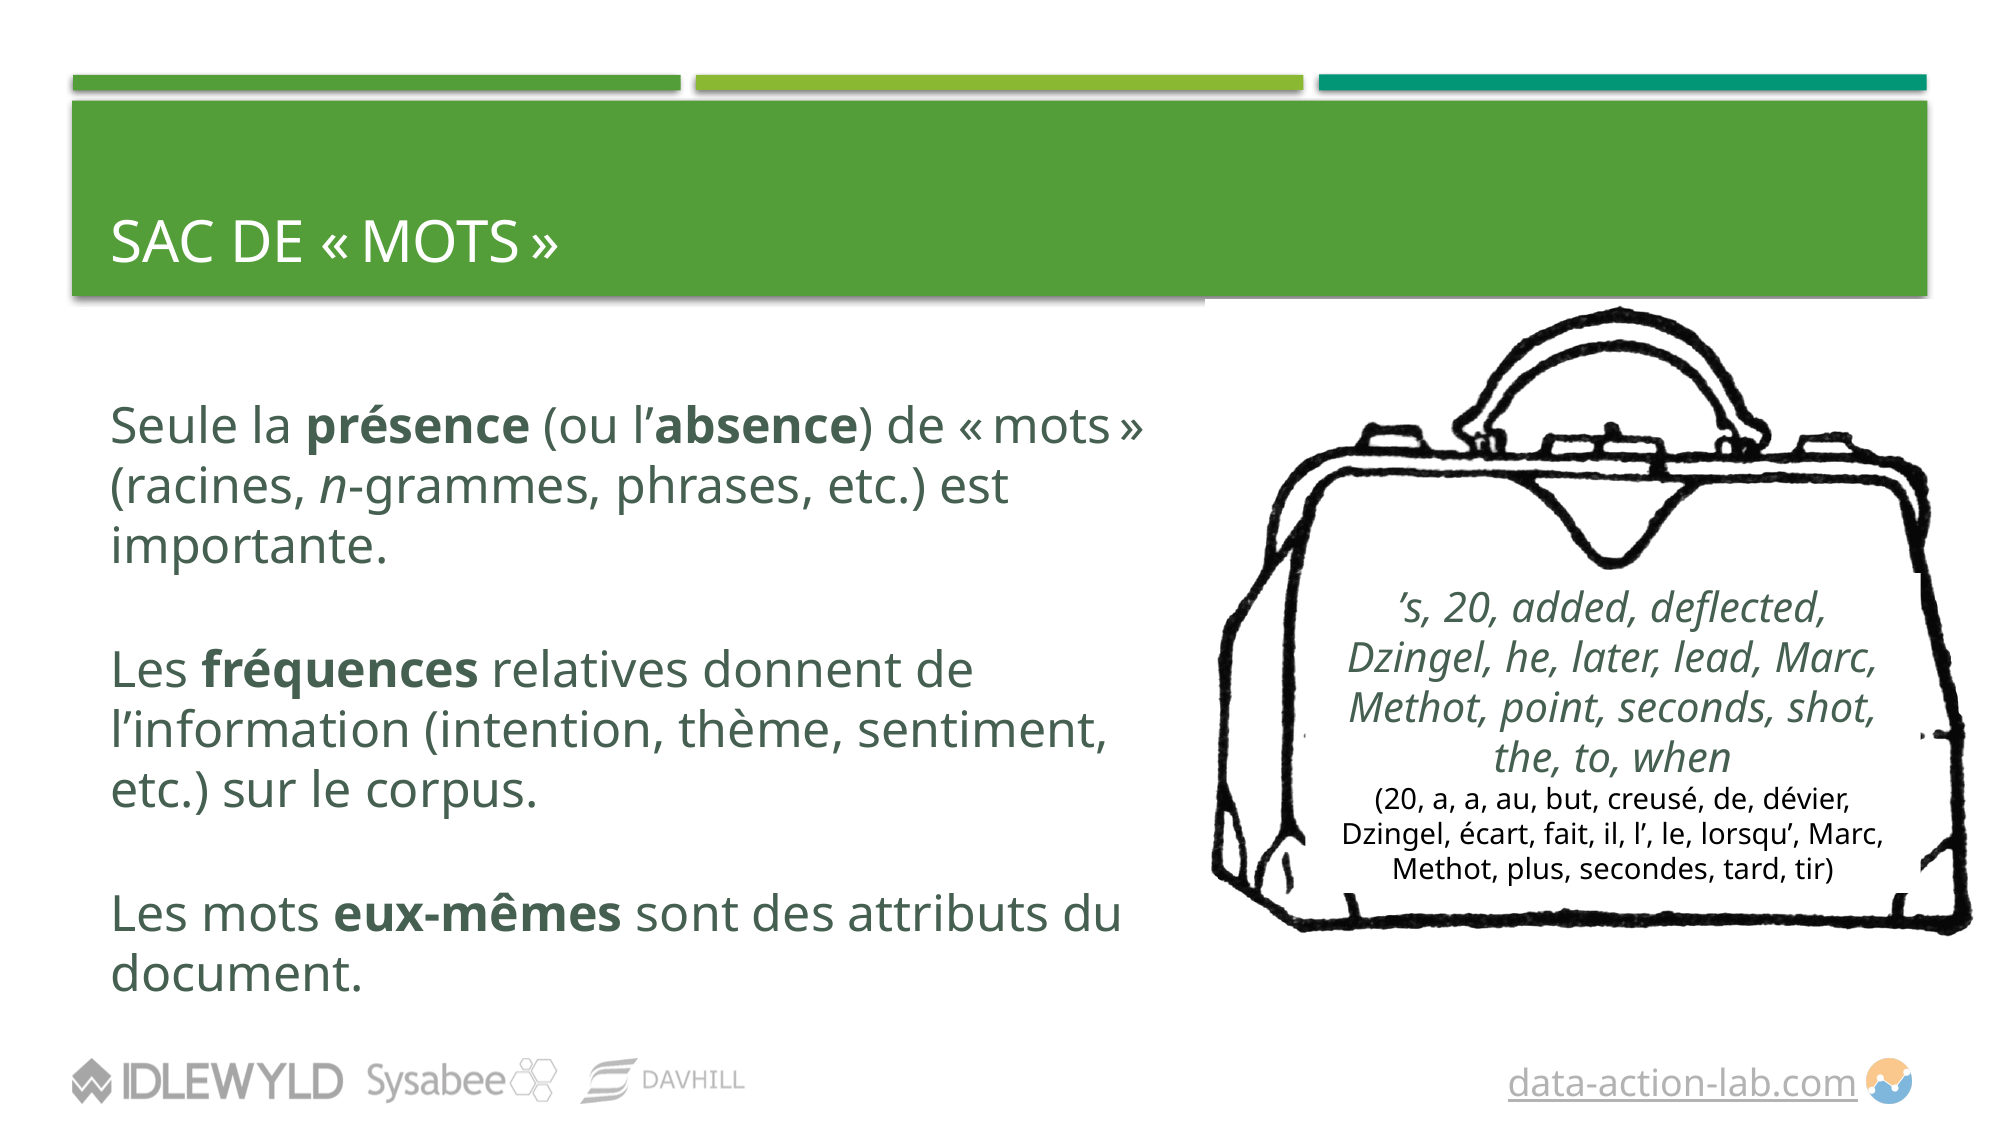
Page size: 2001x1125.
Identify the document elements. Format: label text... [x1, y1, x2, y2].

list Seule la présence (ou l’absence) de « mots » (racines, n-grammes, phrases, etc.) est importante. Les fréquences relatives donnent de l’information (intention, thème, sentiment, etc.) sur le corpus. Les mots eux-mêmes sont des attributs du document. [95, 357, 1183, 1037]
title Sac de « mots » [95, 115, 1905, 282]
picture [72, 1058, 745, 1104]
picture [1204, 298, 1978, 942]
